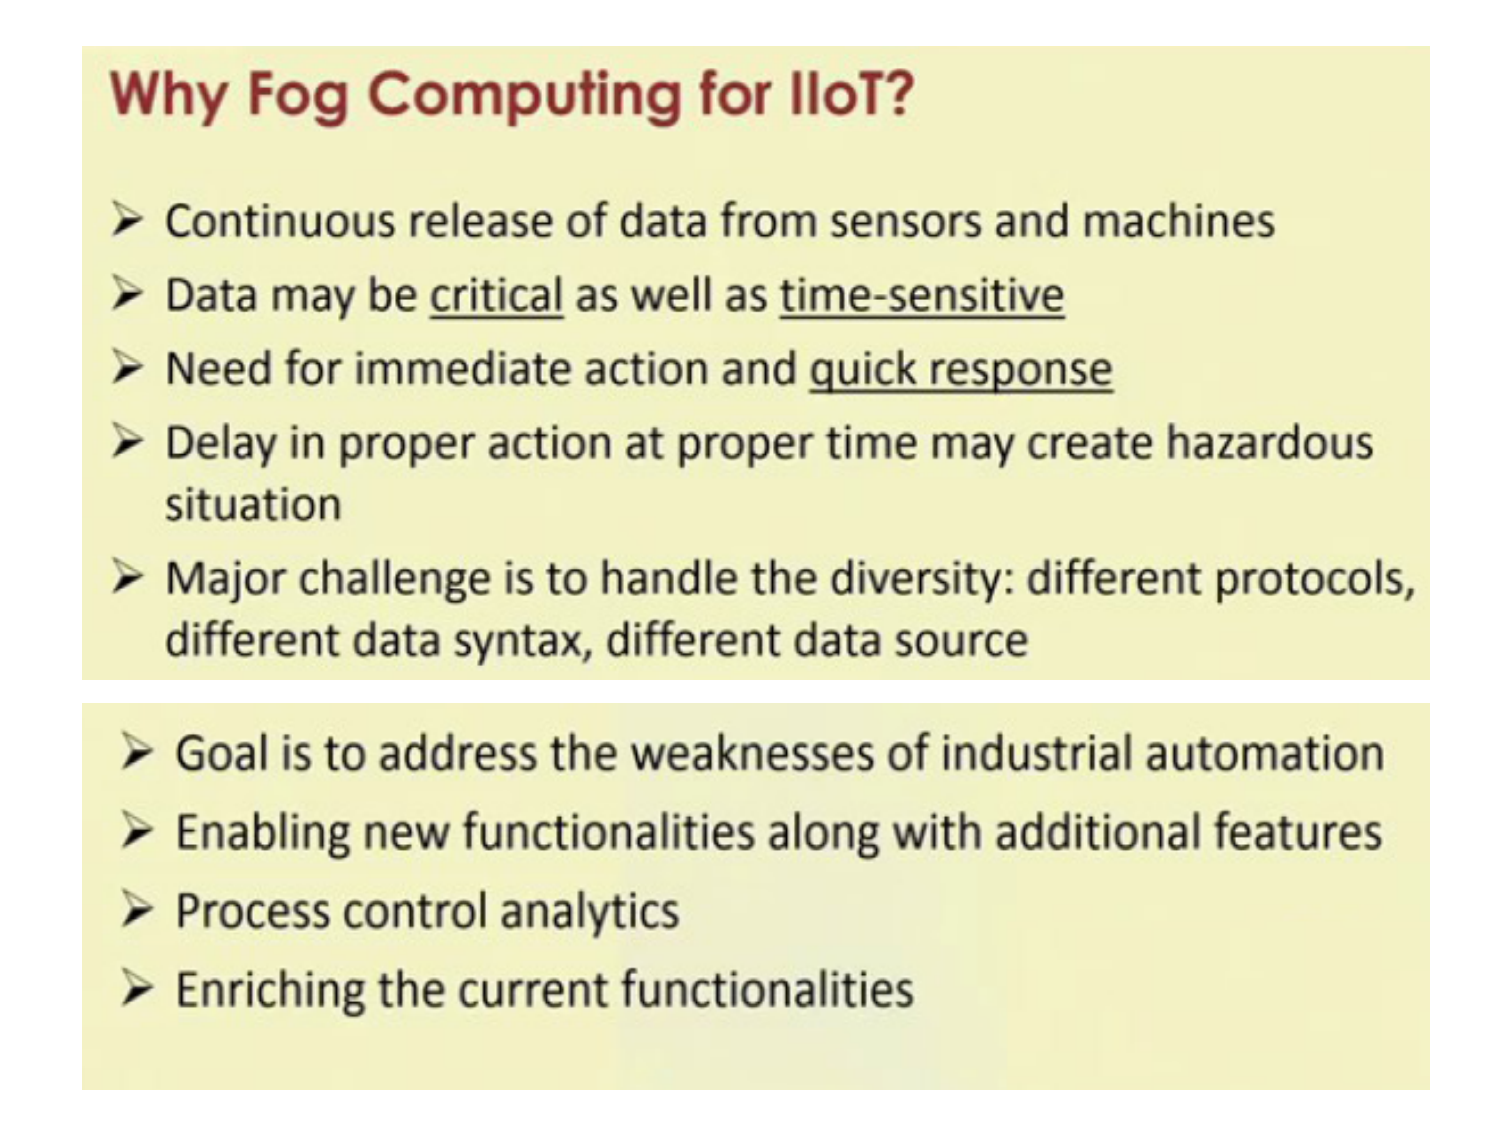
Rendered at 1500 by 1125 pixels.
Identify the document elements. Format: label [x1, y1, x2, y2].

picture [81, 702, 1430, 1090]
picture [81, 46, 1430, 680]
